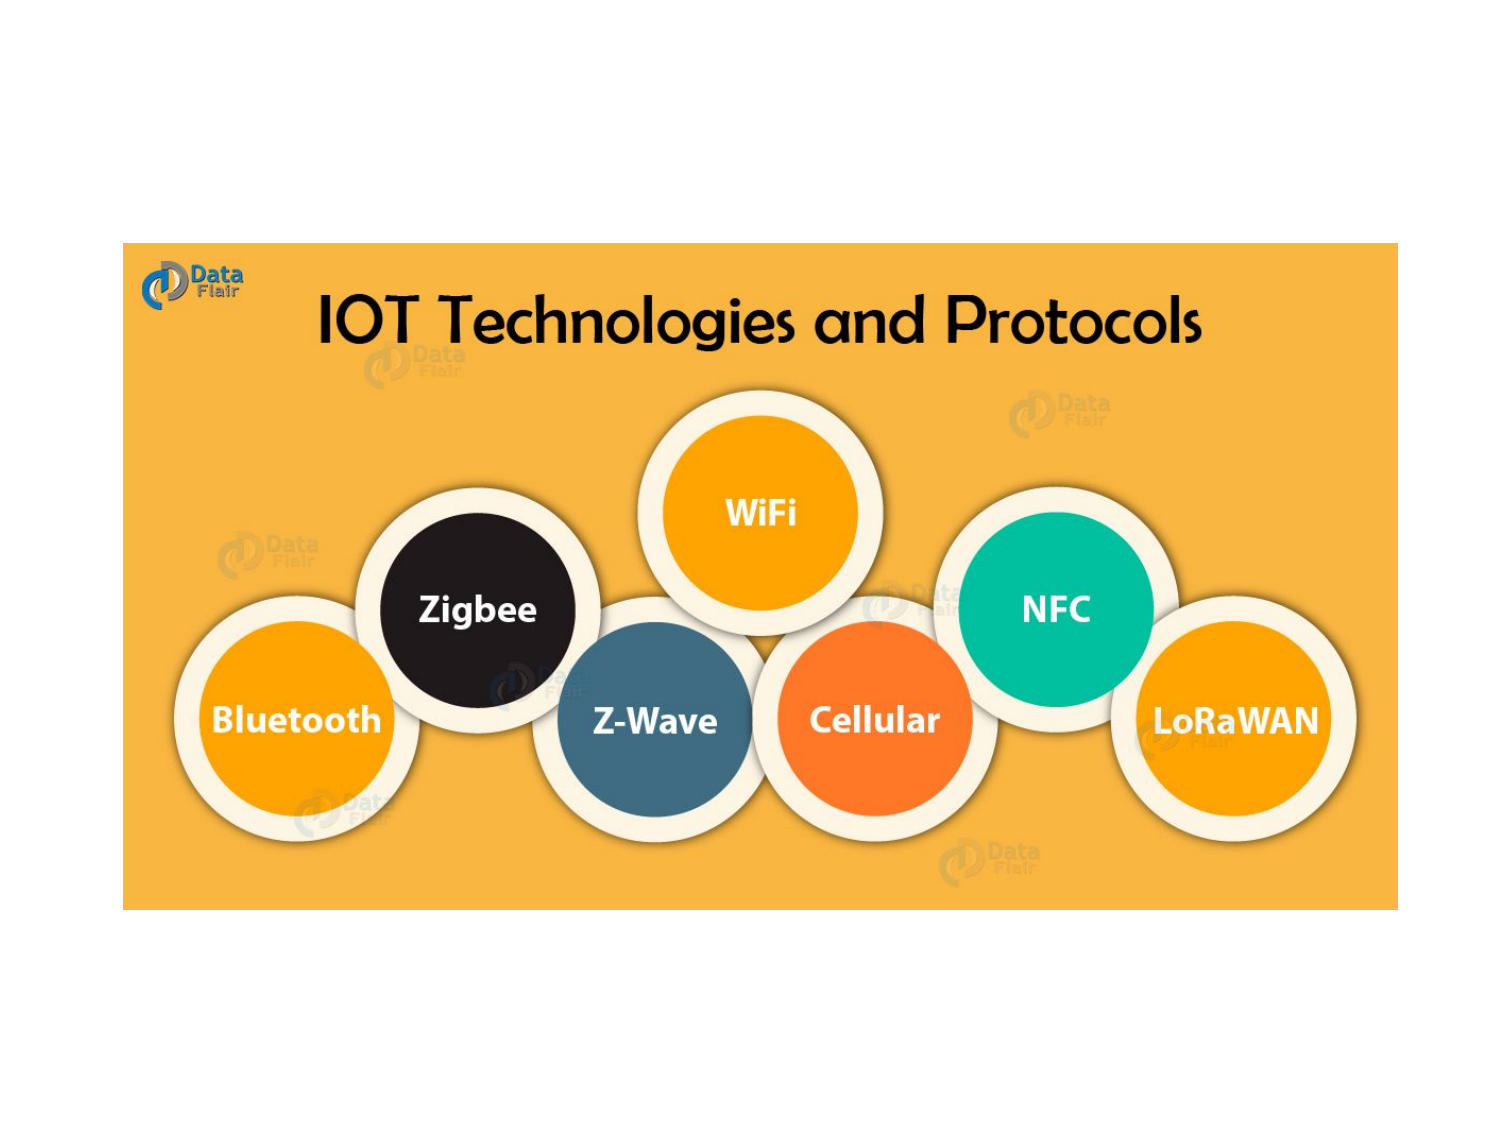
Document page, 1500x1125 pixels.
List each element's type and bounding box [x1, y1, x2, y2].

picture [123, 243, 1398, 911]
